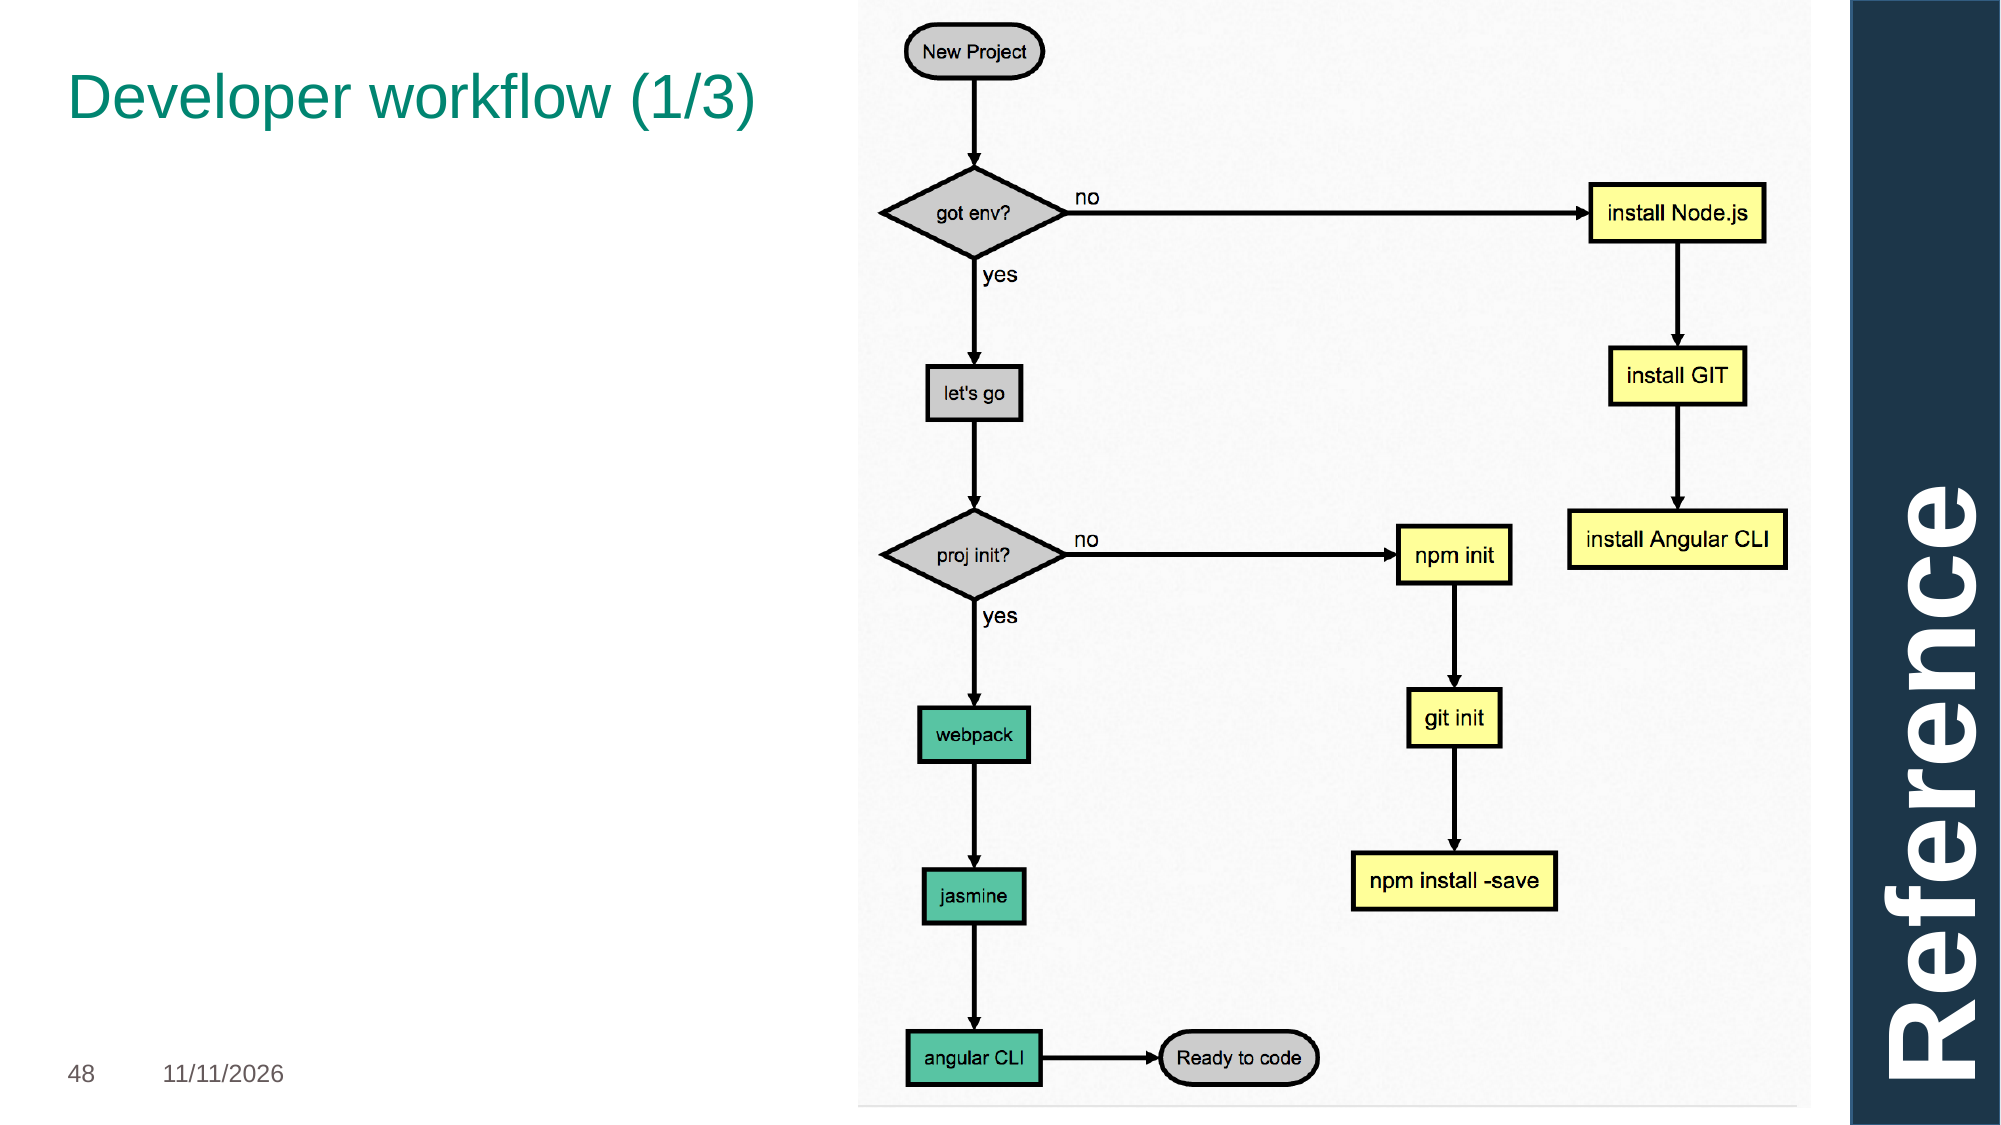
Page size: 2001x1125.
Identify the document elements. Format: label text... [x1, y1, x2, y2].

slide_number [147, 1042, 598, 1103]
slide_number 48 [52, 1042, 147, 1103]
picture [858, 0, 1811, 1108]
list Developer workflow (1/3) [52, 56, 858, 143]
text_box Reference [1859, 431, 1963, 1103]
